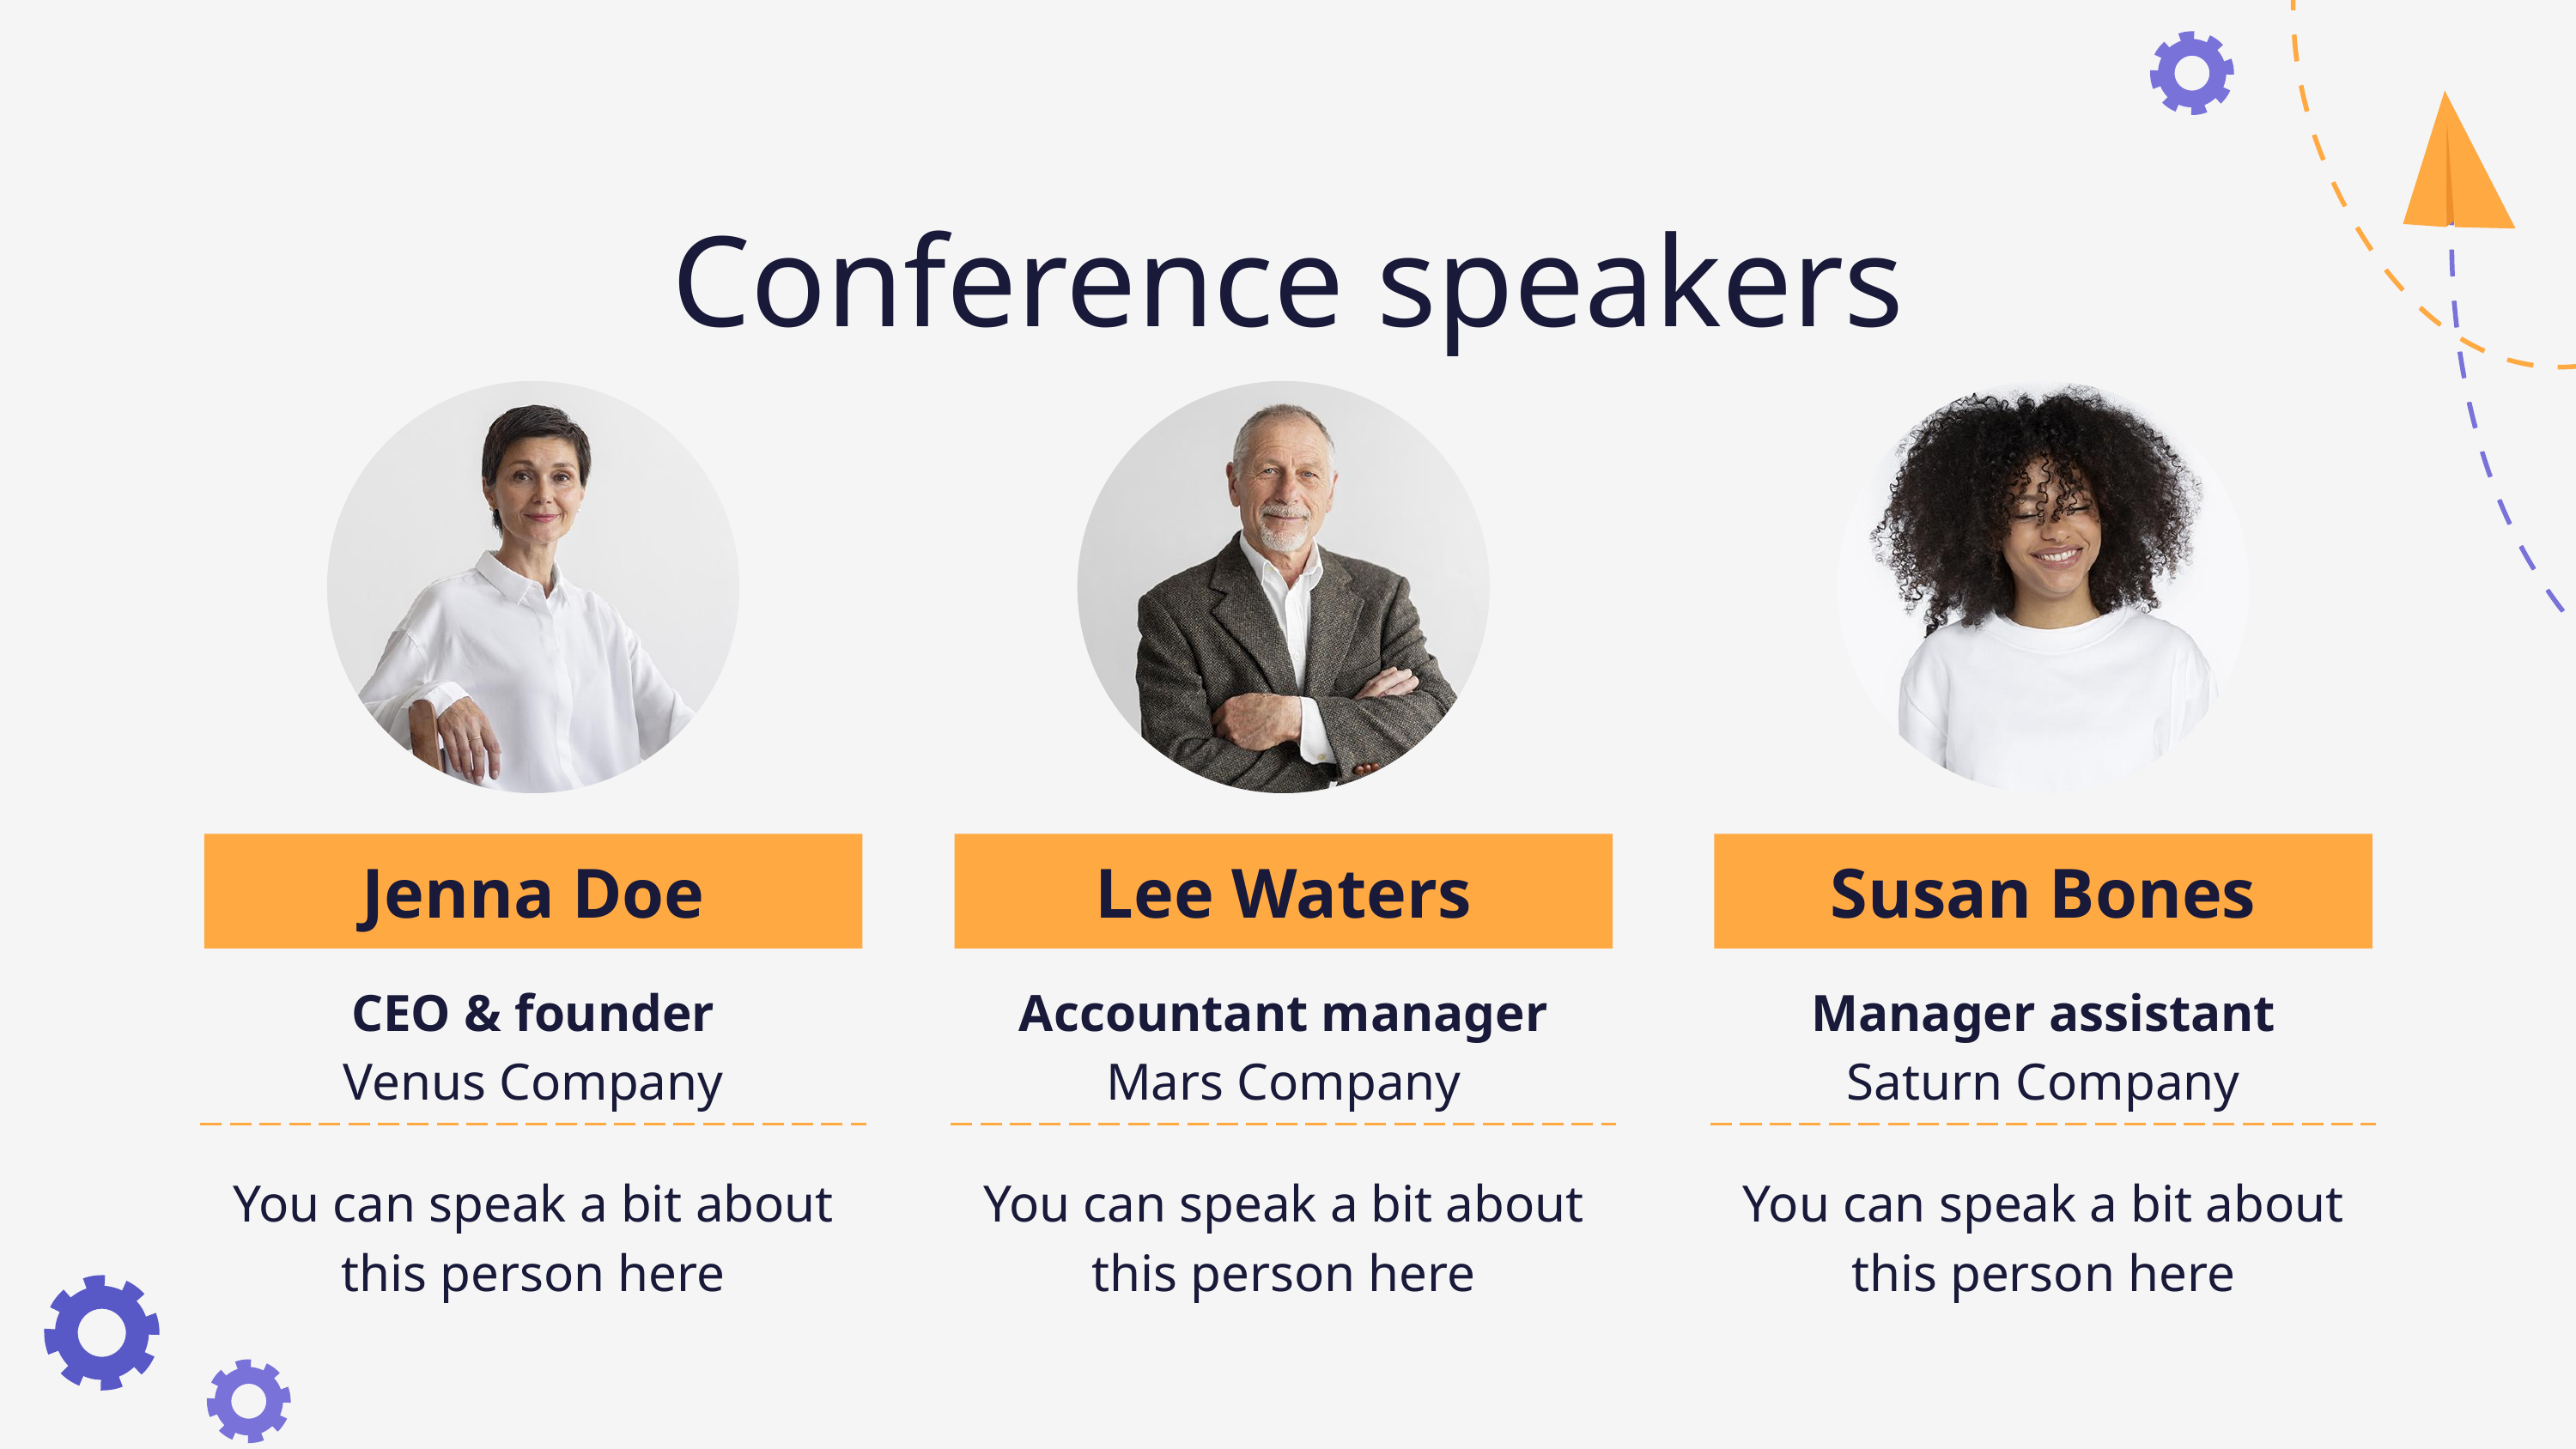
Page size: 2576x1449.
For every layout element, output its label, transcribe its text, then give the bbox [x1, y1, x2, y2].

title Conference speakers [201, 153, 2375, 315]
picture [1837, 380, 2251, 794]
subtitle You can speak a bit about this person here [954, 1137, 1613, 1288]
subtitle Susan Bones [1714, 834, 2372, 949]
subtitle Jenna Doe [204, 834, 863, 949]
subtitle Manager assistant Saturn Company [1714, 966, 2372, 1117]
subtitle You can speak a bit about this person here [1714, 1137, 2372, 1288]
subtitle Accountant manager Mars Company [954, 966, 1613, 1117]
subtitle CEO & founder Venus Company [204, 966, 863, 1117]
subtitle Lee Waters [954, 834, 1613, 949]
subtitle You can speak a bit about this person here [204, 1137, 863, 1288]
picture [326, 380, 740, 794]
picture [1077, 380, 1491, 794]
